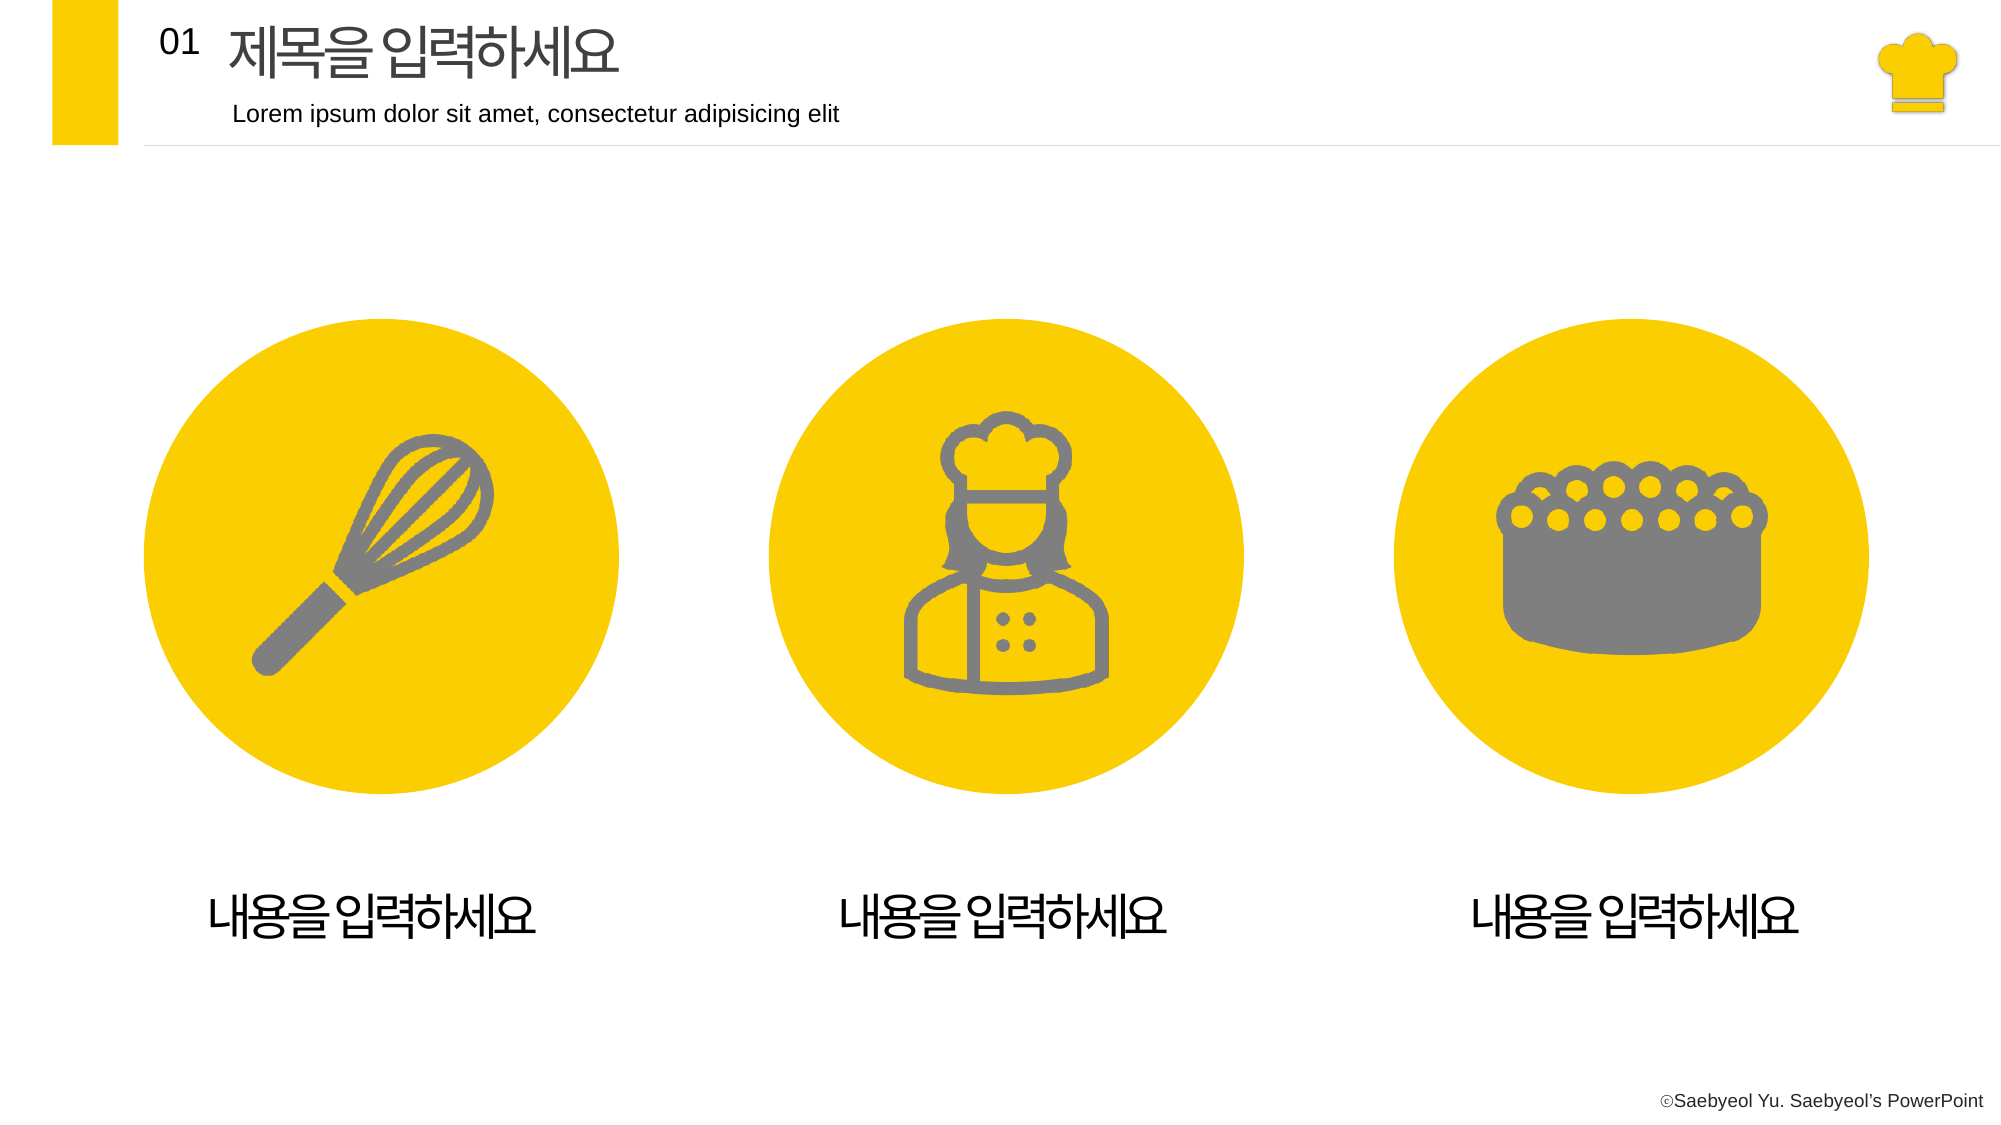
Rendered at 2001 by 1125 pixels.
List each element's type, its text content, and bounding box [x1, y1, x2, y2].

picture [221, 402, 525, 706]
text_box [1470, 317, 1792, 380]
text_box 01 [144, 9, 213, 70]
text_box [1808, 396, 1871, 717]
picture [848, 404, 1164, 721]
text_box [767, 317, 1245, 796]
text_box 내용을 입력하세요 [823, 877, 1185, 953]
picture [1455, 380, 1808, 733]
text_box [1392, 395, 1455, 718]
text_box 내용을 입력하세요 [1454, 877, 1816, 953]
text_box [51, 0, 119, 146]
text_box 내용을 입력하세요 [191, 877, 554, 953]
text_box 제목을 입력하세요 [213, 8, 637, 94]
text_box Lorem ipsum dolor sit amet, consectetur adipisicing elit [217, 89, 857, 135]
text_box [142, 317, 620, 796]
text_box [1470, 733, 1792, 796]
picture [1862, 17, 1973, 128]
